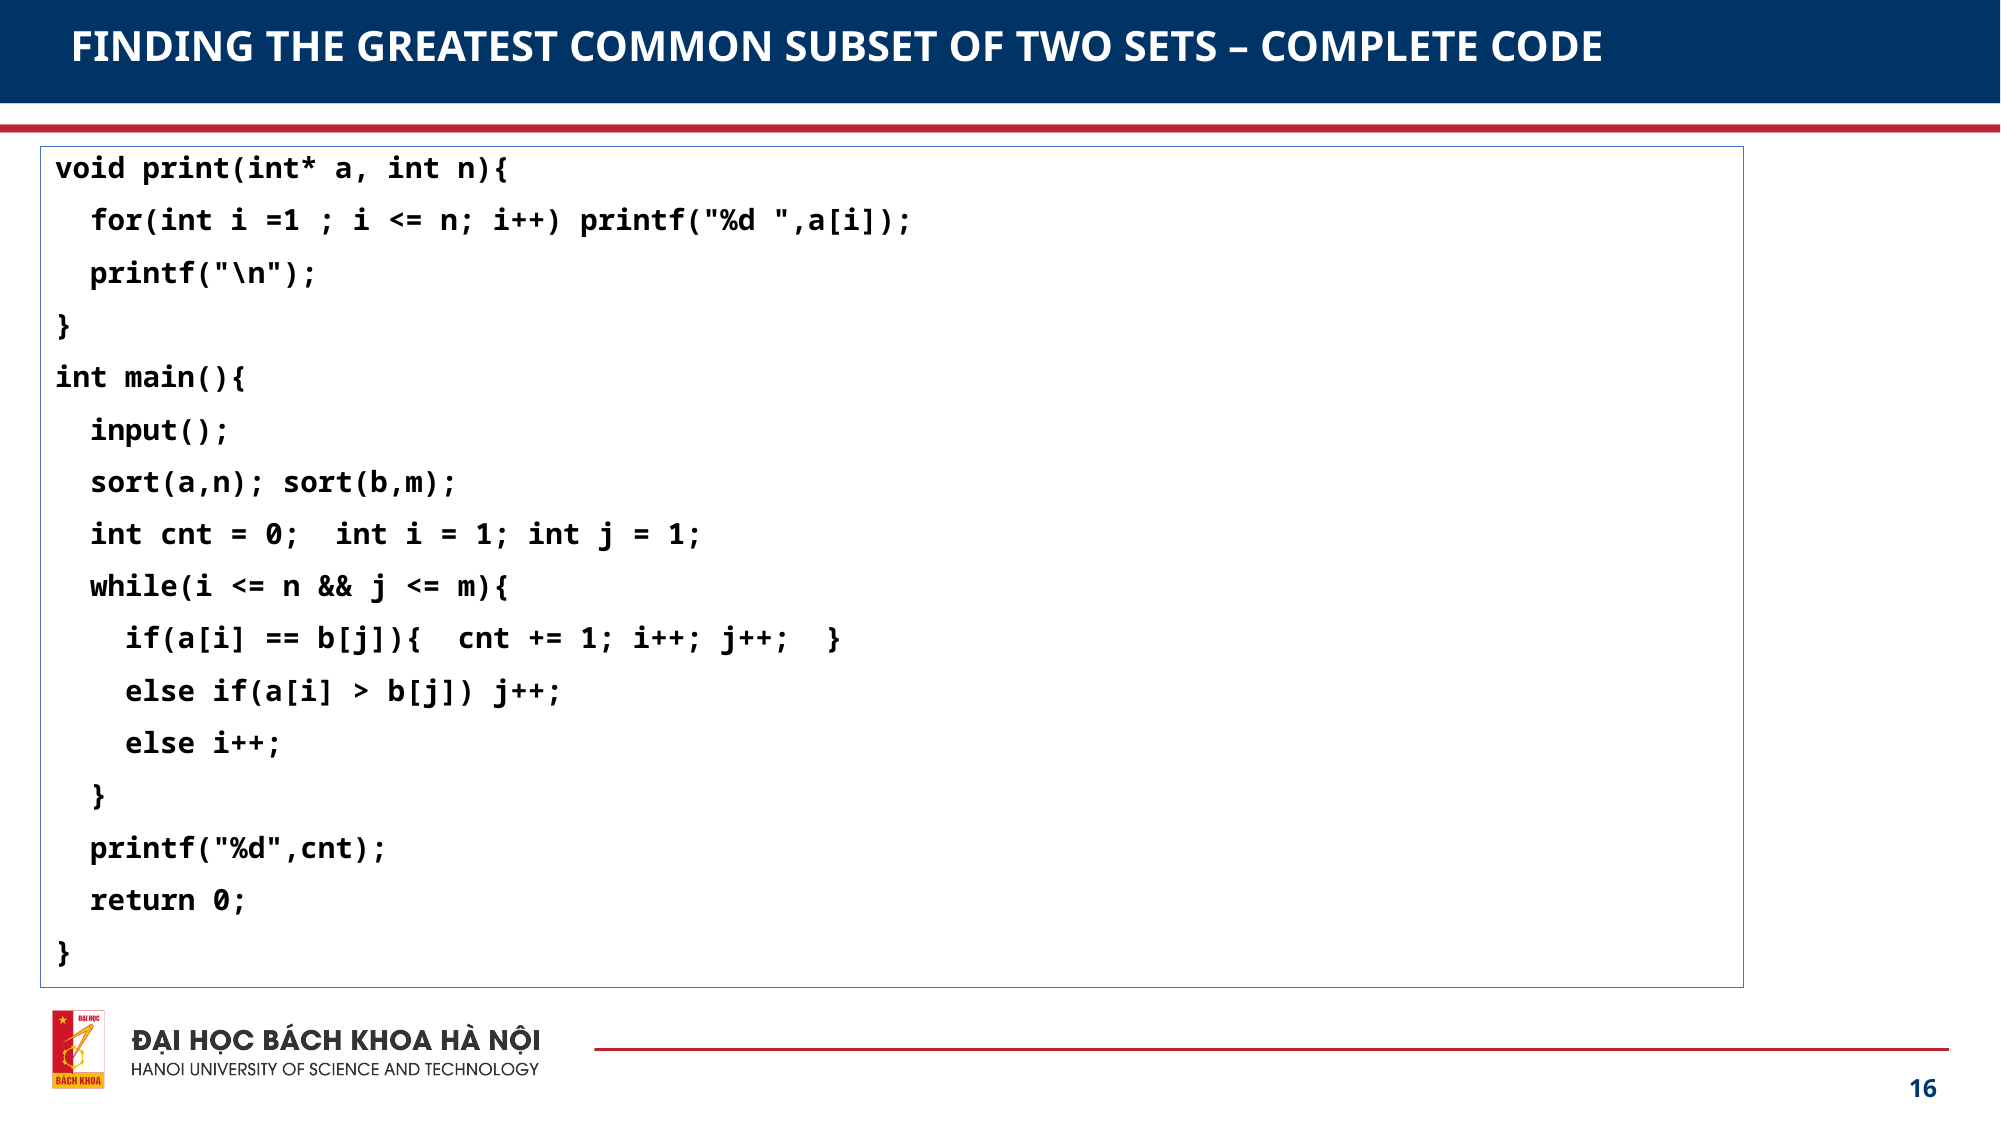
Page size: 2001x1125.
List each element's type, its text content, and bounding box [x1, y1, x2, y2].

text_box void print(int* a, int n){ for(int i =1 ; i <= n; i++) printf("%d ",a[i]); printf("\n"); } int main(){ input(); sort(a,n); sort(b,m); int cnt = 0; int i = 1; int j = 1; while(i <= n && j <= m){ if(a[i] == b[j]){ cnt += 1; i++; j++; } else if(a[i] > b[j]) j++; else i++; } printf("%d",cnt); return 0; } [40, 146, 1744, 988]
slide_number 16 [1502, 1065, 1953, 1125]
picture [0, 0, 2001, 1125]
title FINDING THE GREATEST COMMON SUBSET OF TWO SETS – COMPLETE CODE [55, 18, 1945, 90]
